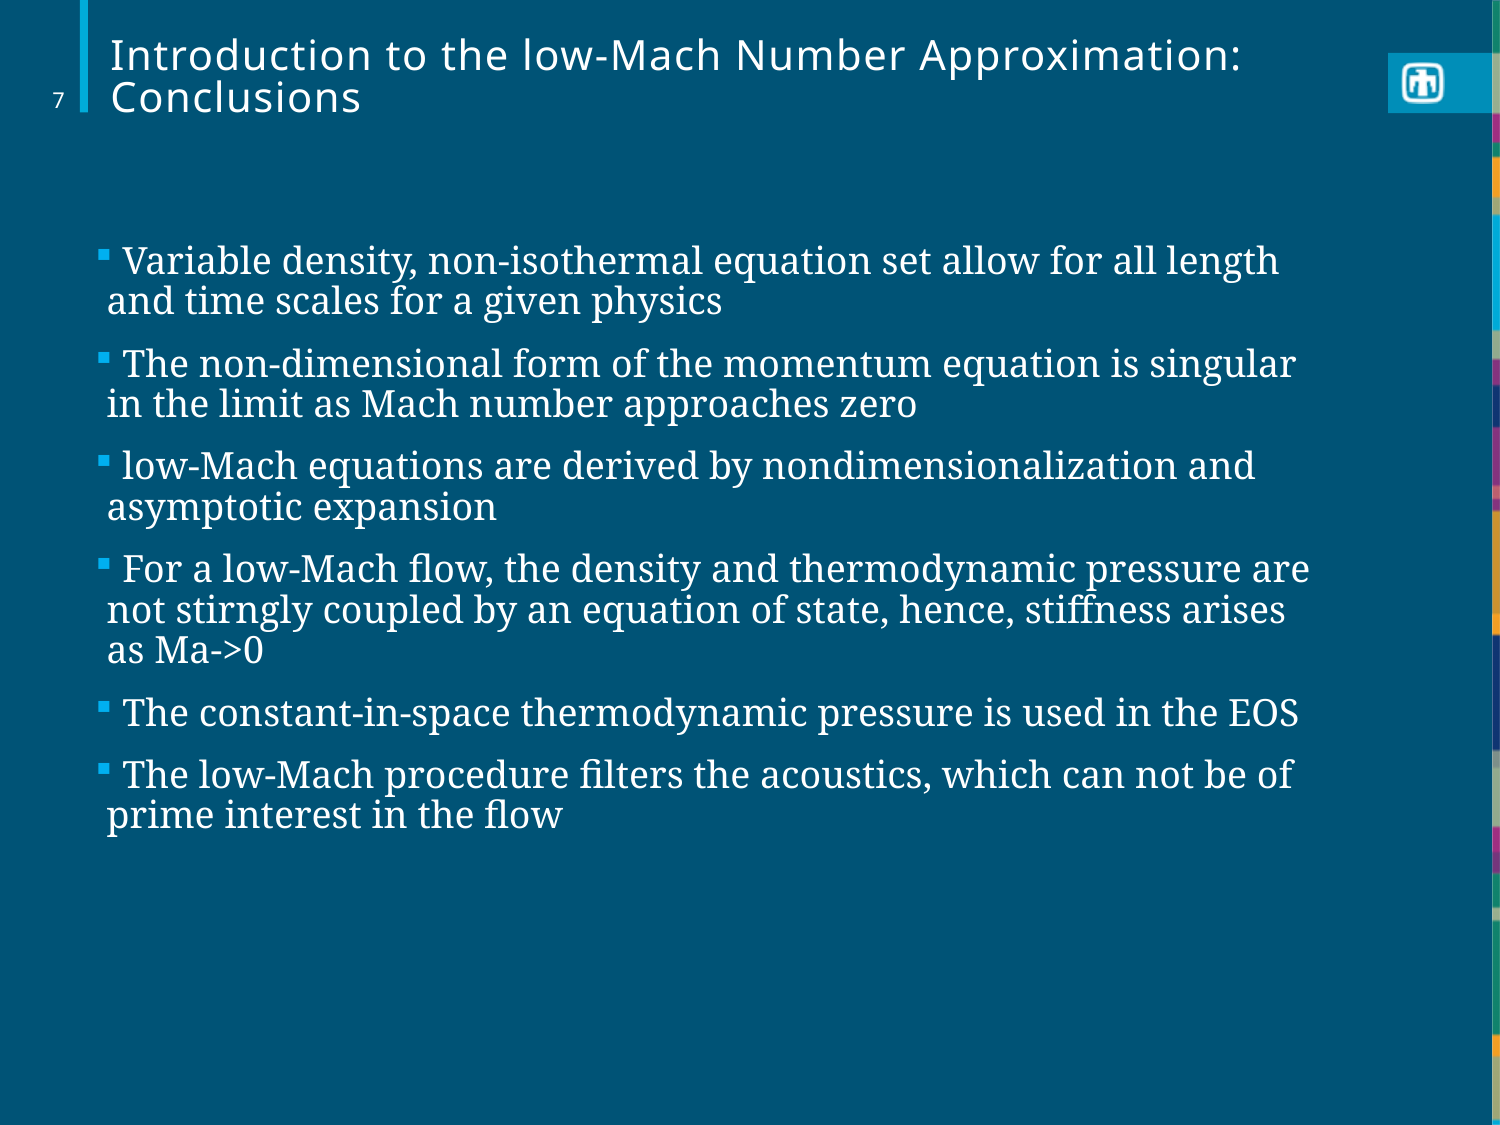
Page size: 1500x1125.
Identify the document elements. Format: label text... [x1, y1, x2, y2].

picture [1493, 1, 1499, 215]
list Variable density, non-isothermal equation set allow for all length and time scales for a given physics The non-dimensional form of the momentum equation is singular in the limit as Mach number approaches zero low-Mach equations are derived by nondimensionalization and asymptotic expansion For a low-Mach flow, the density and thermodynamic pressure are not stirngly coupled by an equation of state, hence, stiffness arises as Ma->0 The constant-in-space thermodynamic pressure is used in the EOS The low-Mach procedure filters the acoustics, which can not be of prime interest in the flow [95, 234, 1333, 1028]
slide_number 7 [7, 71, 80, 132]
title Introduction to the low-Mach Number Approximation: Conclusions [95, 35, 1371, 129]
picture [1402, 63, 1444, 103]
picture [1493, 330, 1499, 1120]
